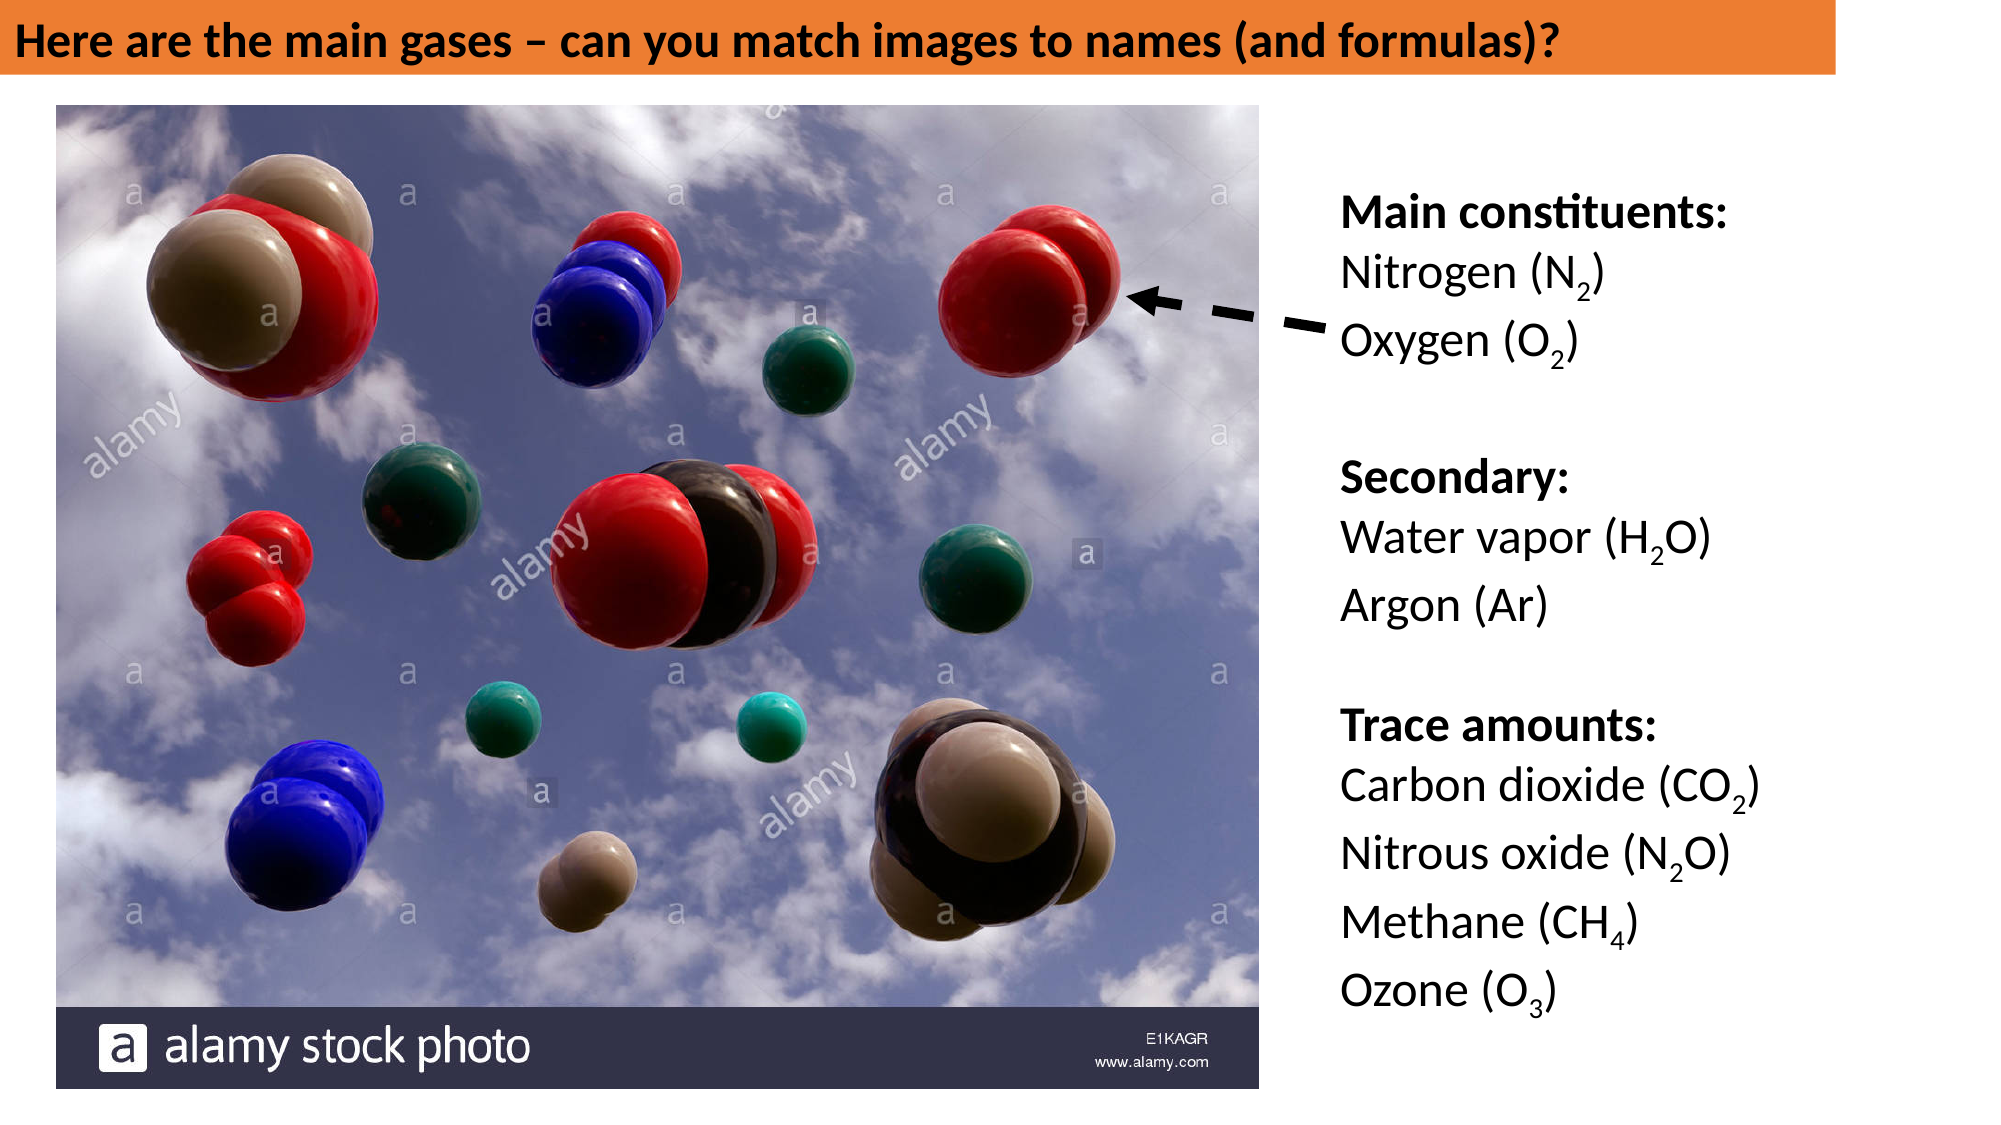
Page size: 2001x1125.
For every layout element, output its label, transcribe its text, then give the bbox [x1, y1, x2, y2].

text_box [1125, 296, 1326, 329]
picture [56, 105, 1259, 1089]
text_box Main constituents: Nitrogen (N2) Oxygen (O2) Secondary: Water vapor (H2O) Argon (Ar) Trace amounts: Carbon dioxide (CO2) Nitrous oxide (N2O) Methane (CH4) Ozone (O3) [1325, 171, 1922, 1032]
text_box Here are the main gases – can you match images to names (and formulas)? [0, 0, 1836, 75]
